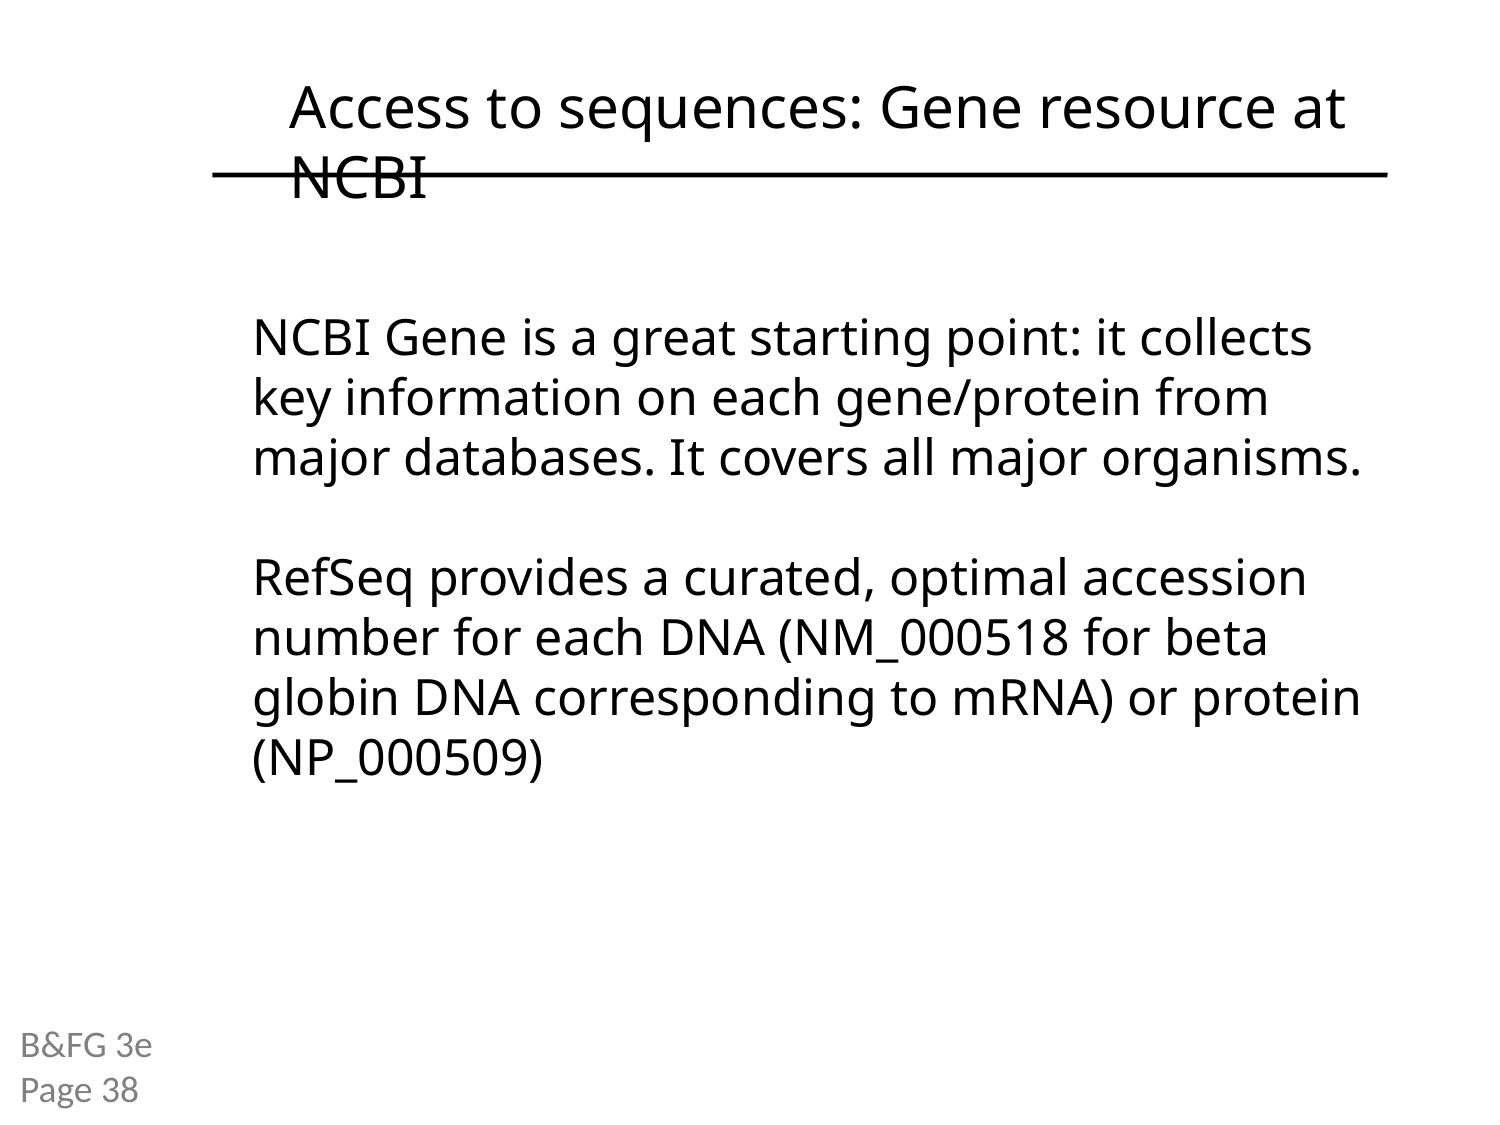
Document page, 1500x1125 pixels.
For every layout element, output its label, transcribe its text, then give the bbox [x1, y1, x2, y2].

text_box B&FG 3e Page 38 [5, 1012, 169, 1118]
text_box Access to sequences: Gene resource at NCBI [274, 62, 1388, 218]
text_box NCBI Gene is a great starting point: it collects key information on each gene/protein from major databases. It covers all major organisms. RefSeq provides a curated, optimal accession number for each DNA (NM_000518 for beta globin DNA corresponding to mRNA) or protein (NP_000509) [237, 298, 1438, 793]
